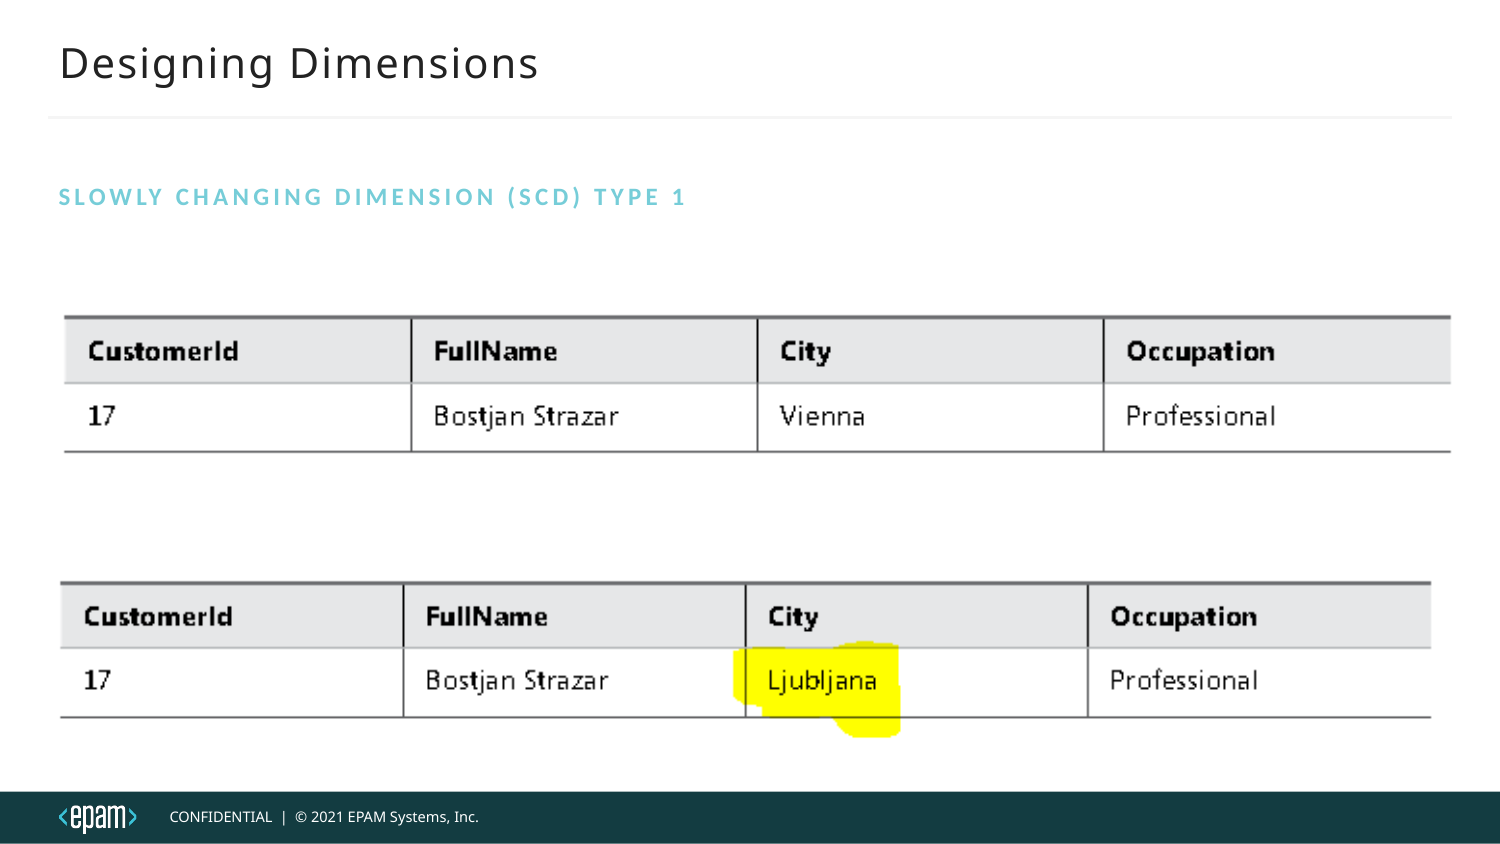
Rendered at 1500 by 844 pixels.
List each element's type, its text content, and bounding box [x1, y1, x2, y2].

picture [55, 304, 1461, 467]
list Slowly Changing Dimension (SCD) Type 1 [58, 177, 1442, 234]
title Designing Dimensions [59, 37, 1442, 87]
picture [55, 574, 1445, 740]
